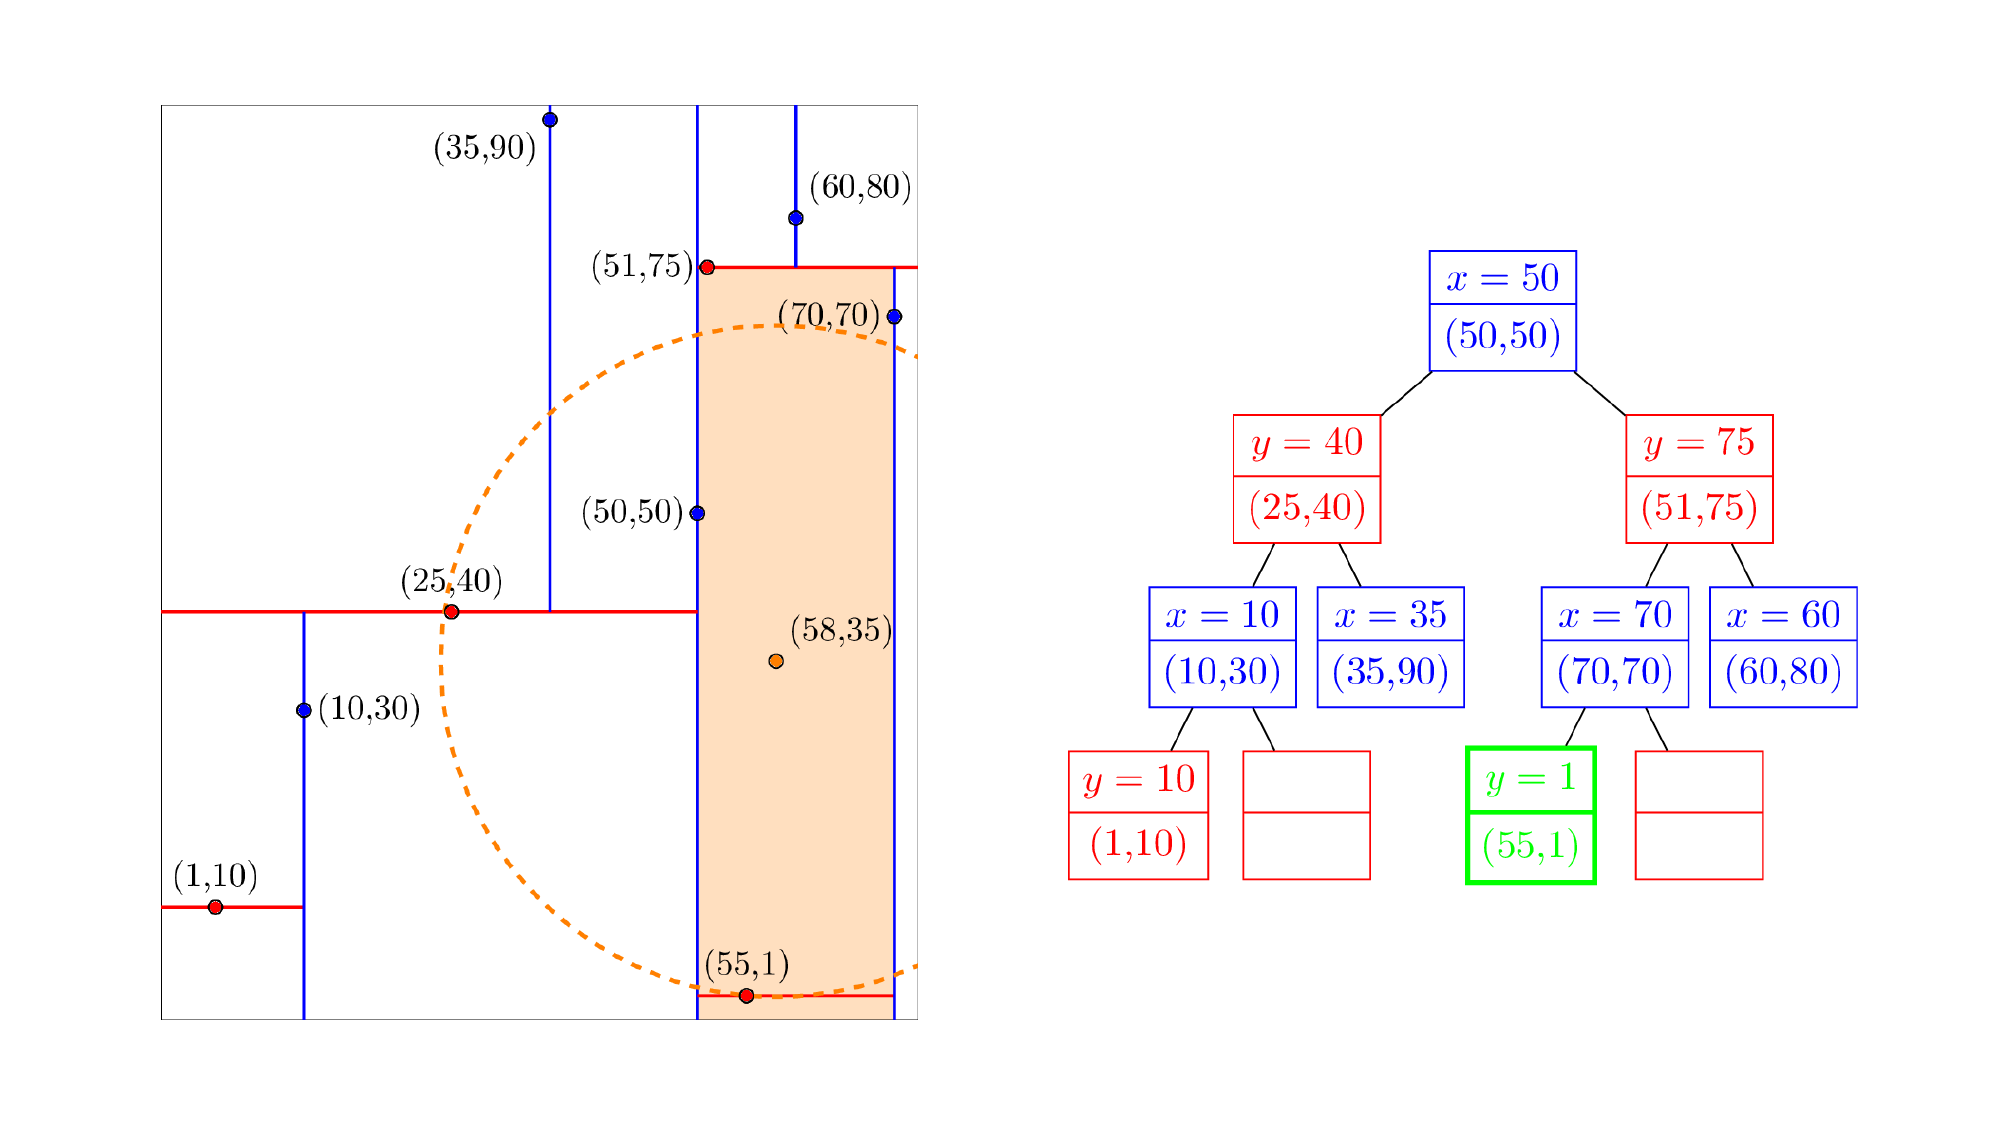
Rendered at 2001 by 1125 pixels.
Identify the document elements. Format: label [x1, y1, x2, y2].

picture [161, 105, 918, 1020]
picture [1026, 198, 1895, 927]
